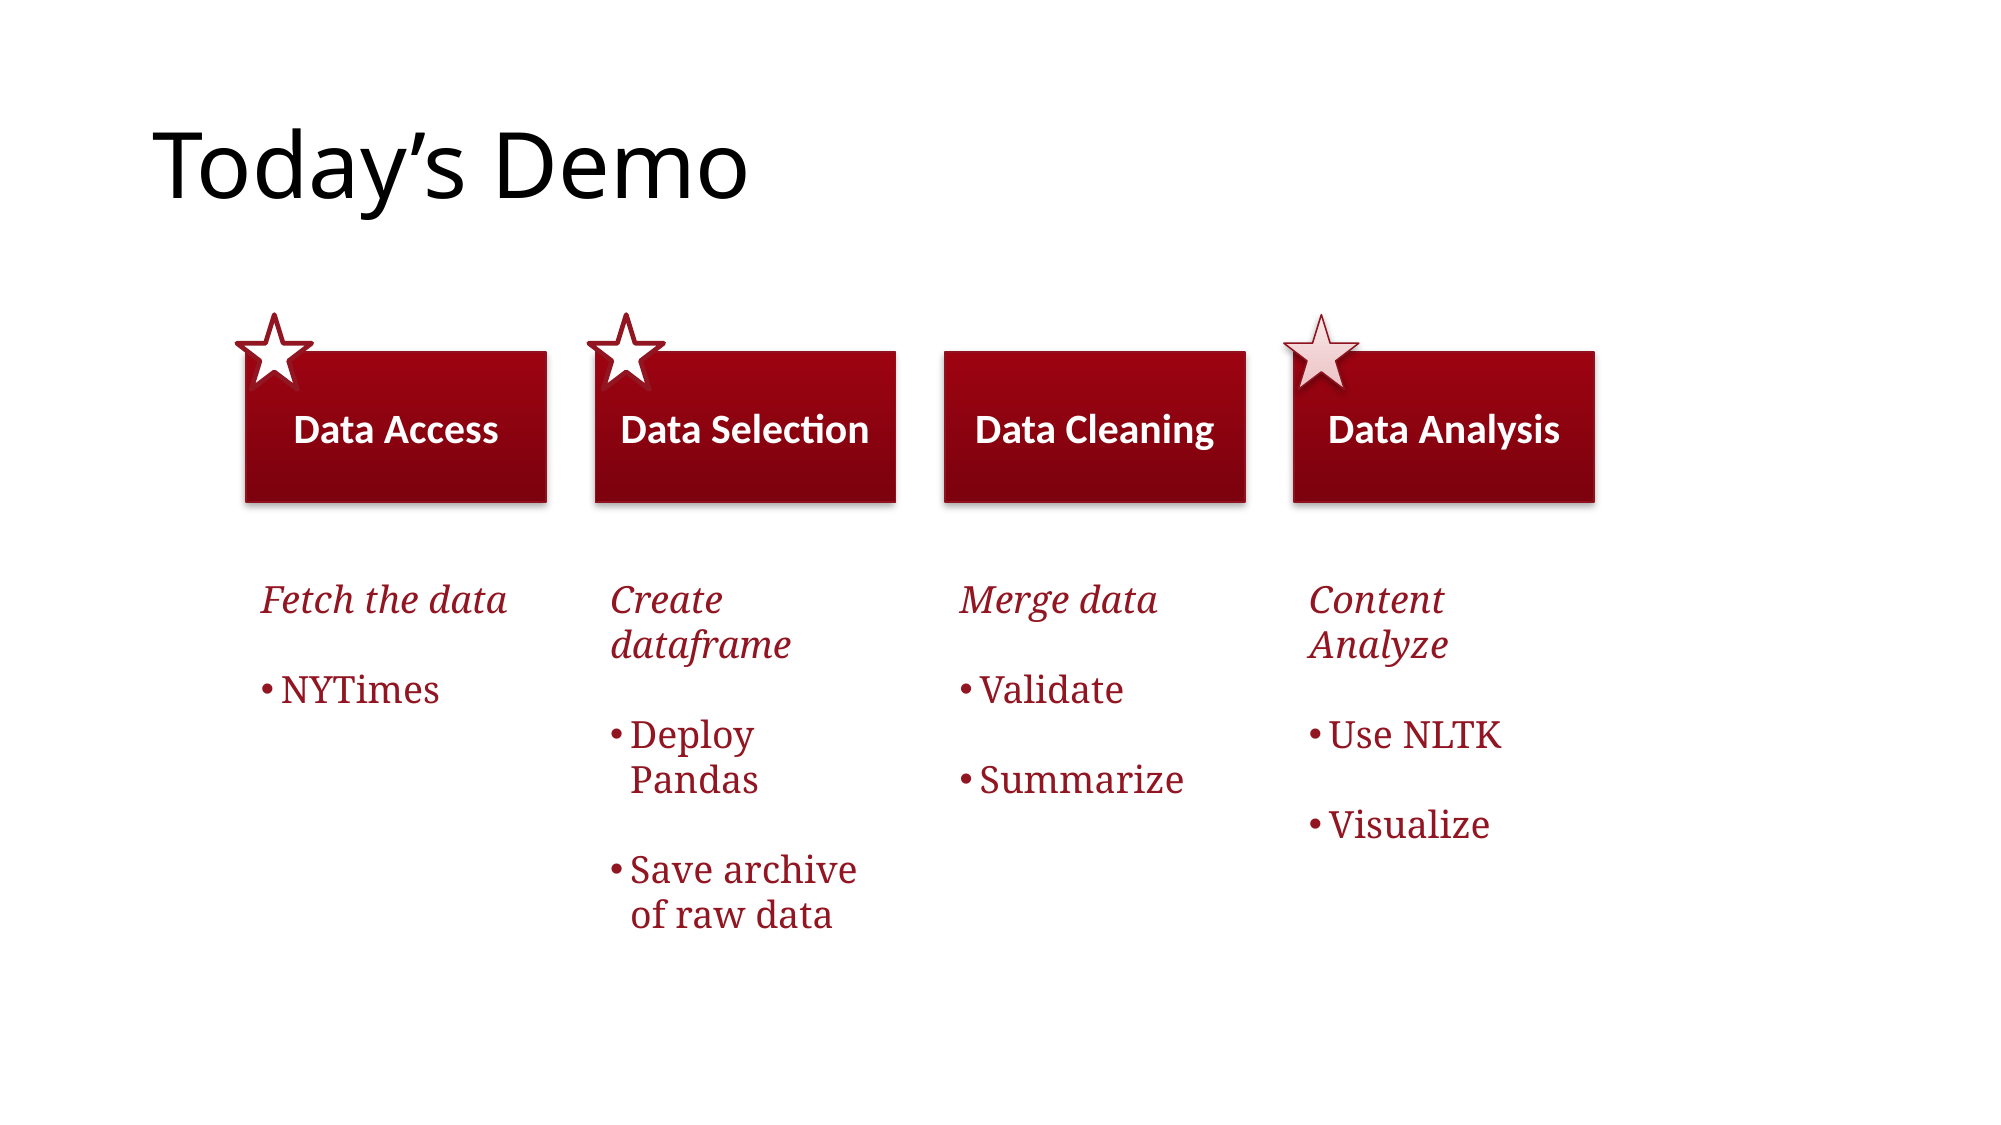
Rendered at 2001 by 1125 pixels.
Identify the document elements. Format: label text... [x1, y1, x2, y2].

text_box Data Cleaning [944, 352, 1245, 503]
text_box Content Analyze Use NLTK Visualize [1294, 568, 1595, 977]
text_box Fetch the data NYTimes [246, 568, 547, 977]
text_box Data Analysis [1294, 352, 1595, 503]
text_box [236, 314, 312, 390]
title Today’s Demo [137, 59, 1863, 278]
text_box Create dataframe Deploy Pandas Save archive of raw data [595, 568, 896, 977]
text_box [1283, 314, 1359, 390]
text_box Merge data Validate Summarize [944, 568, 1245, 977]
text_box [588, 314, 664, 390]
text_box Data Selection [595, 352, 896, 503]
text_box Data Access [246, 352, 547, 503]
